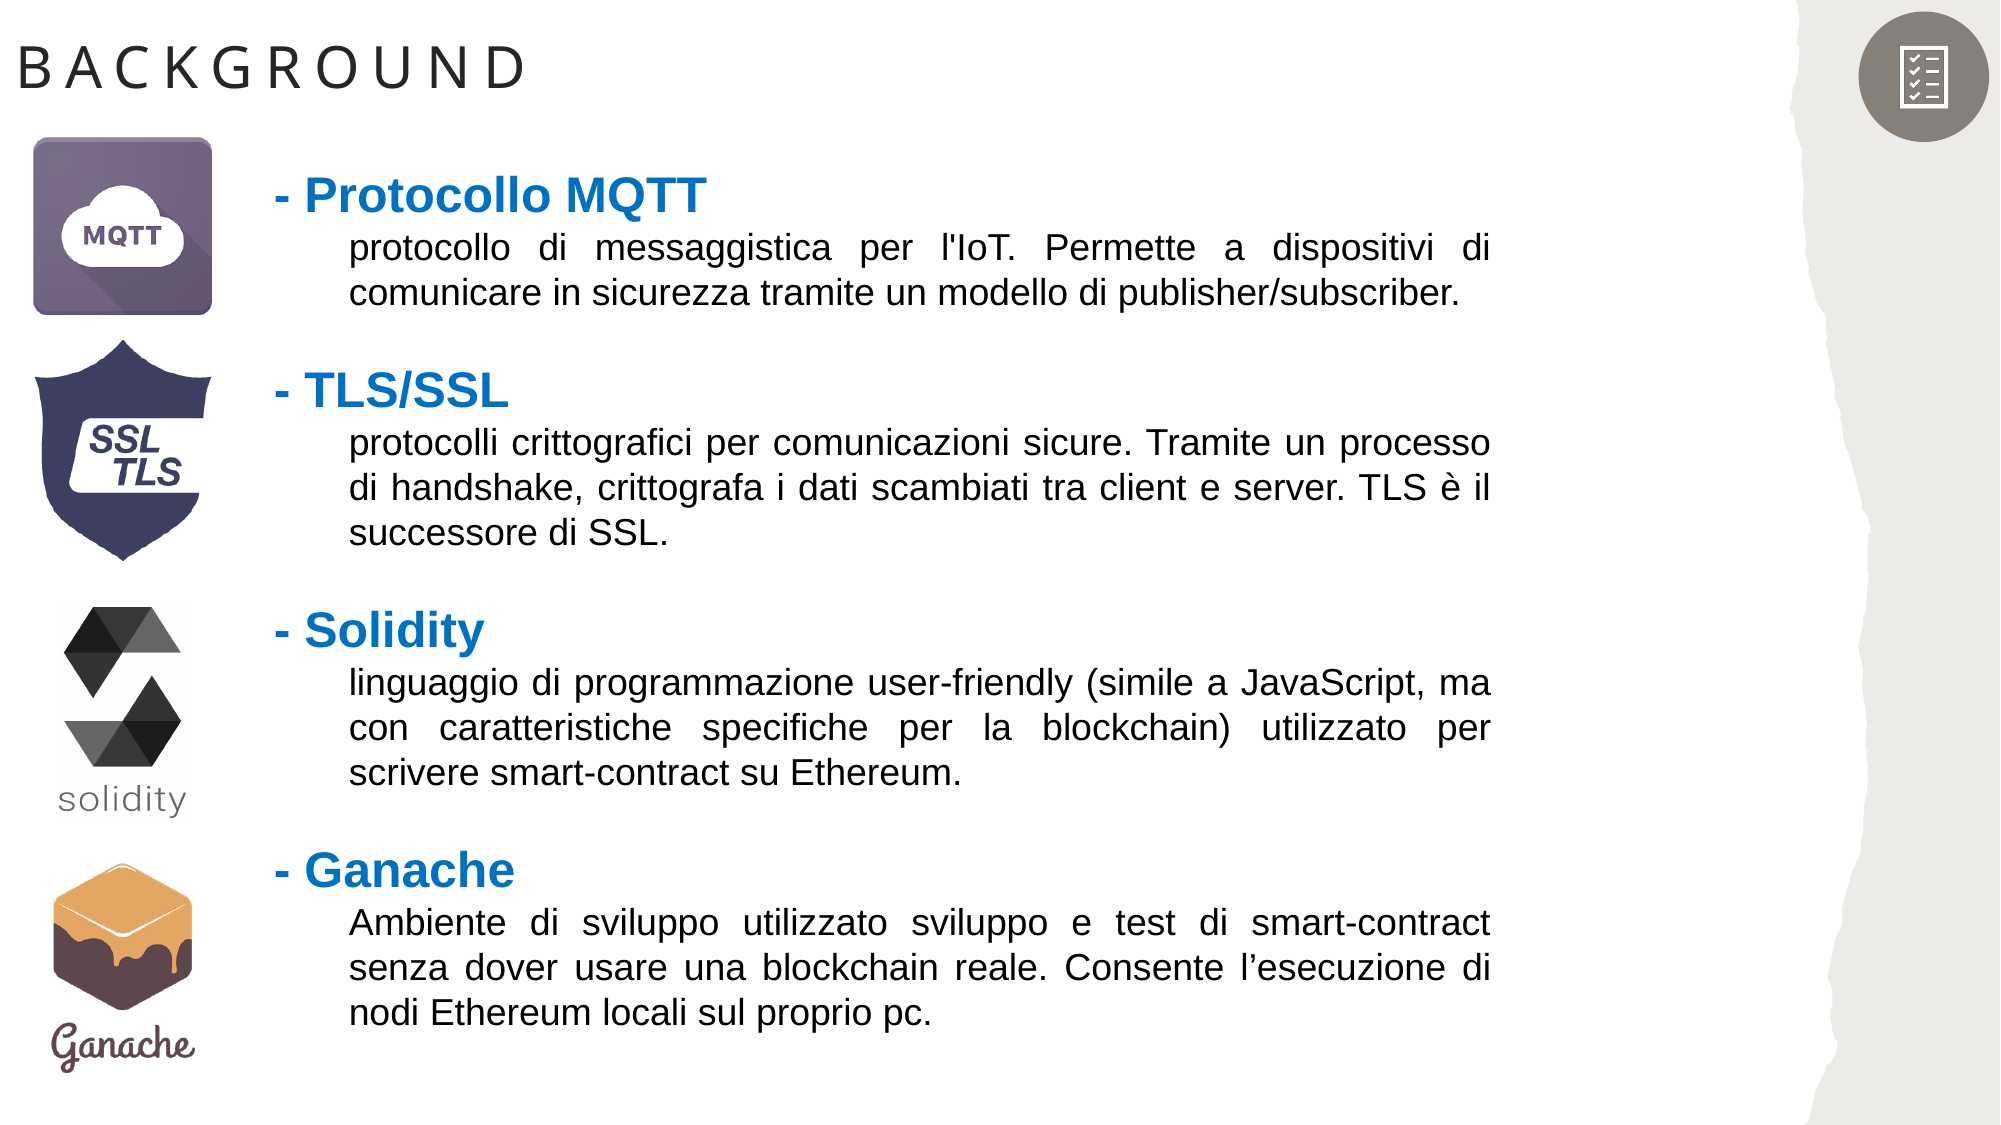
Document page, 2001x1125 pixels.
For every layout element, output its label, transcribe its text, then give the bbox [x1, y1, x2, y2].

text_box - Protocollo MQTT protocollo di messaggistica per l'IoT. Permette a dispositivi di comunicare in sicurezza tramite un modello di publisher/subscriber. - TLS/SSL protocolli crittografici per comunicazioni sicure. Tramite un processo di handshake, crittografa i dati scambiati tra client e server. TLS è il successore di SSL. - Solidity linguaggio di programmazione user-friendly (simile a JavaScript, ma con caratteristiche specifiche per la blockchain) utilizzato per scrivere smart-contract su Ethereum. - Ganache Ambiente di sviluppo utilizzato sviluppo e test di smart-contract senza dover usare una blockchain reale. Consente l’esecuzione di nodi Ethereum locali sul proprio pc. [259, 155, 1507, 1040]
picture [50, 863, 195, 1073]
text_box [1858, 11, 1990, 143]
picture [10, 114, 235, 562]
text_box BACKGROUND [0, 1, 630, 123]
picture [58, 607, 187, 818]
picture [1789, 0, 2000, 1125]
